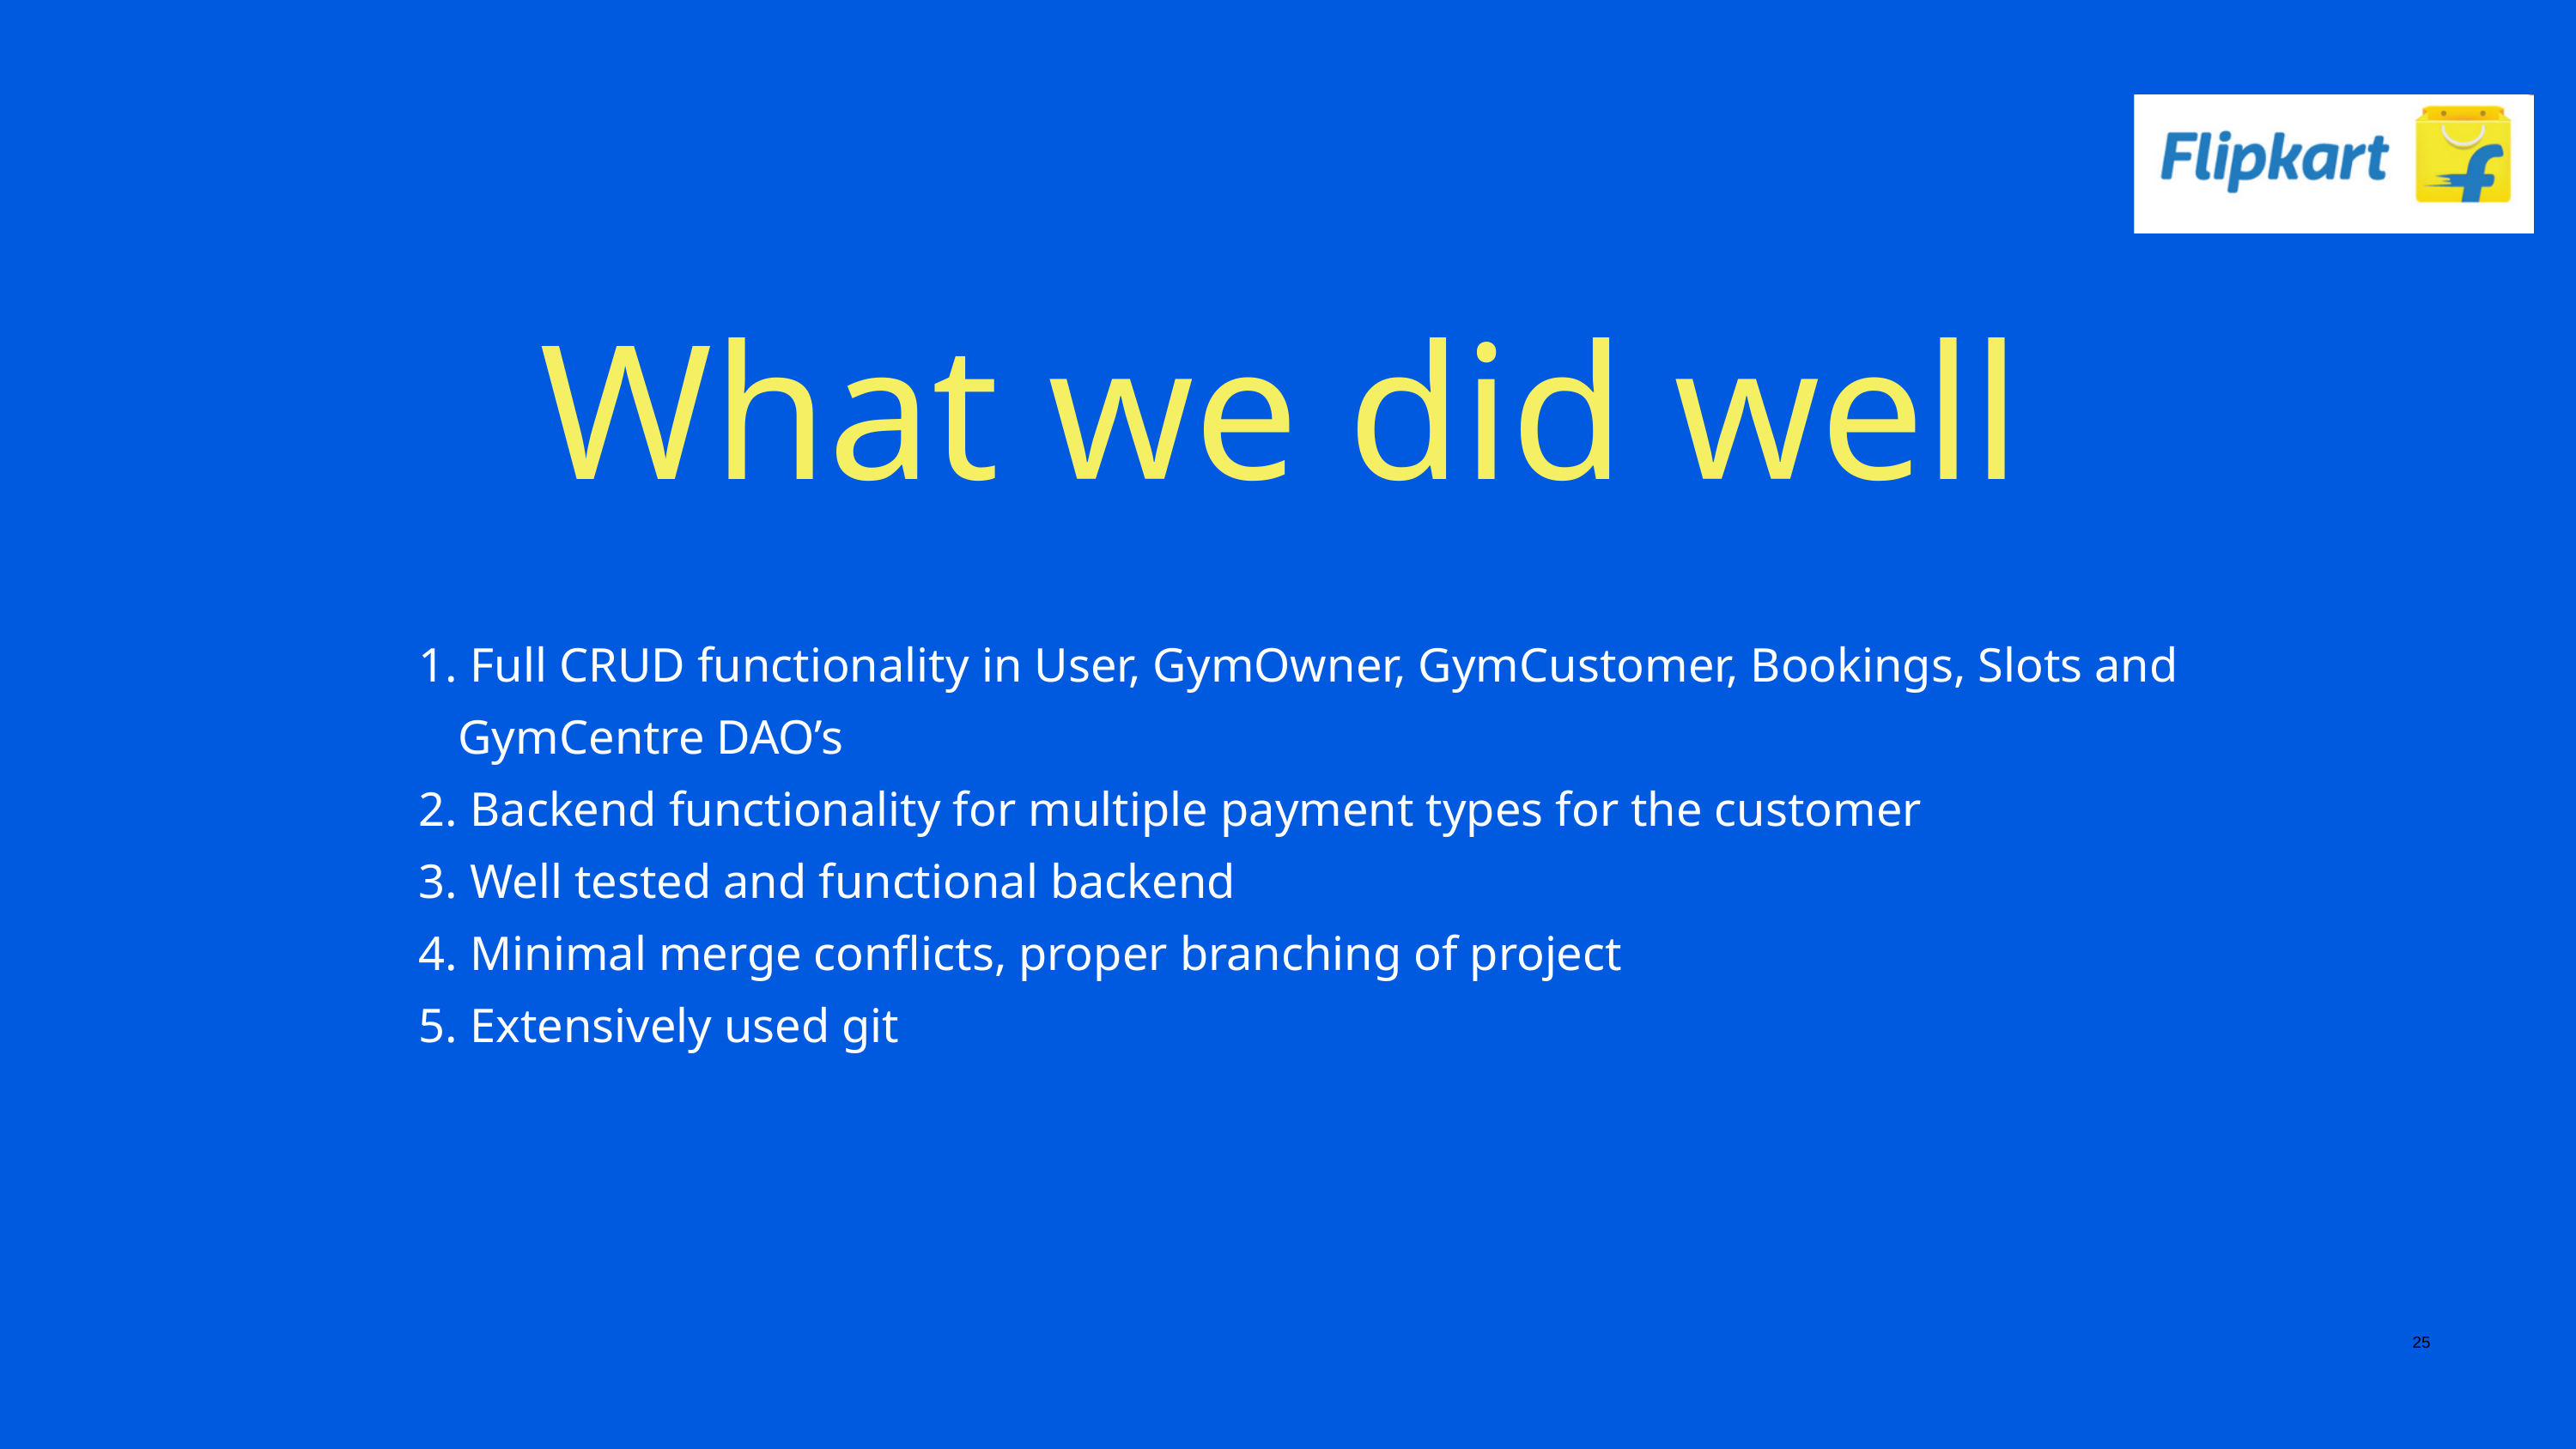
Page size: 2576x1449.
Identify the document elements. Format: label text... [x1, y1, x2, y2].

text_box Full CRUD functionality in User, GymOwner, GymCustomer, Bookings, Slots and GymCentre DAO’s Backend functionality for multiple payment types for the customer Well tested and functional backend Minimal merge conflicts, proper branching of project Extensively used git [379, 619, 2197, 1052]
text_box What we did well [539, 293, 2037, 518]
text_box [2134, 94, 2534, 233]
text_box 25 [2372, 1331, 2431, 1351]
